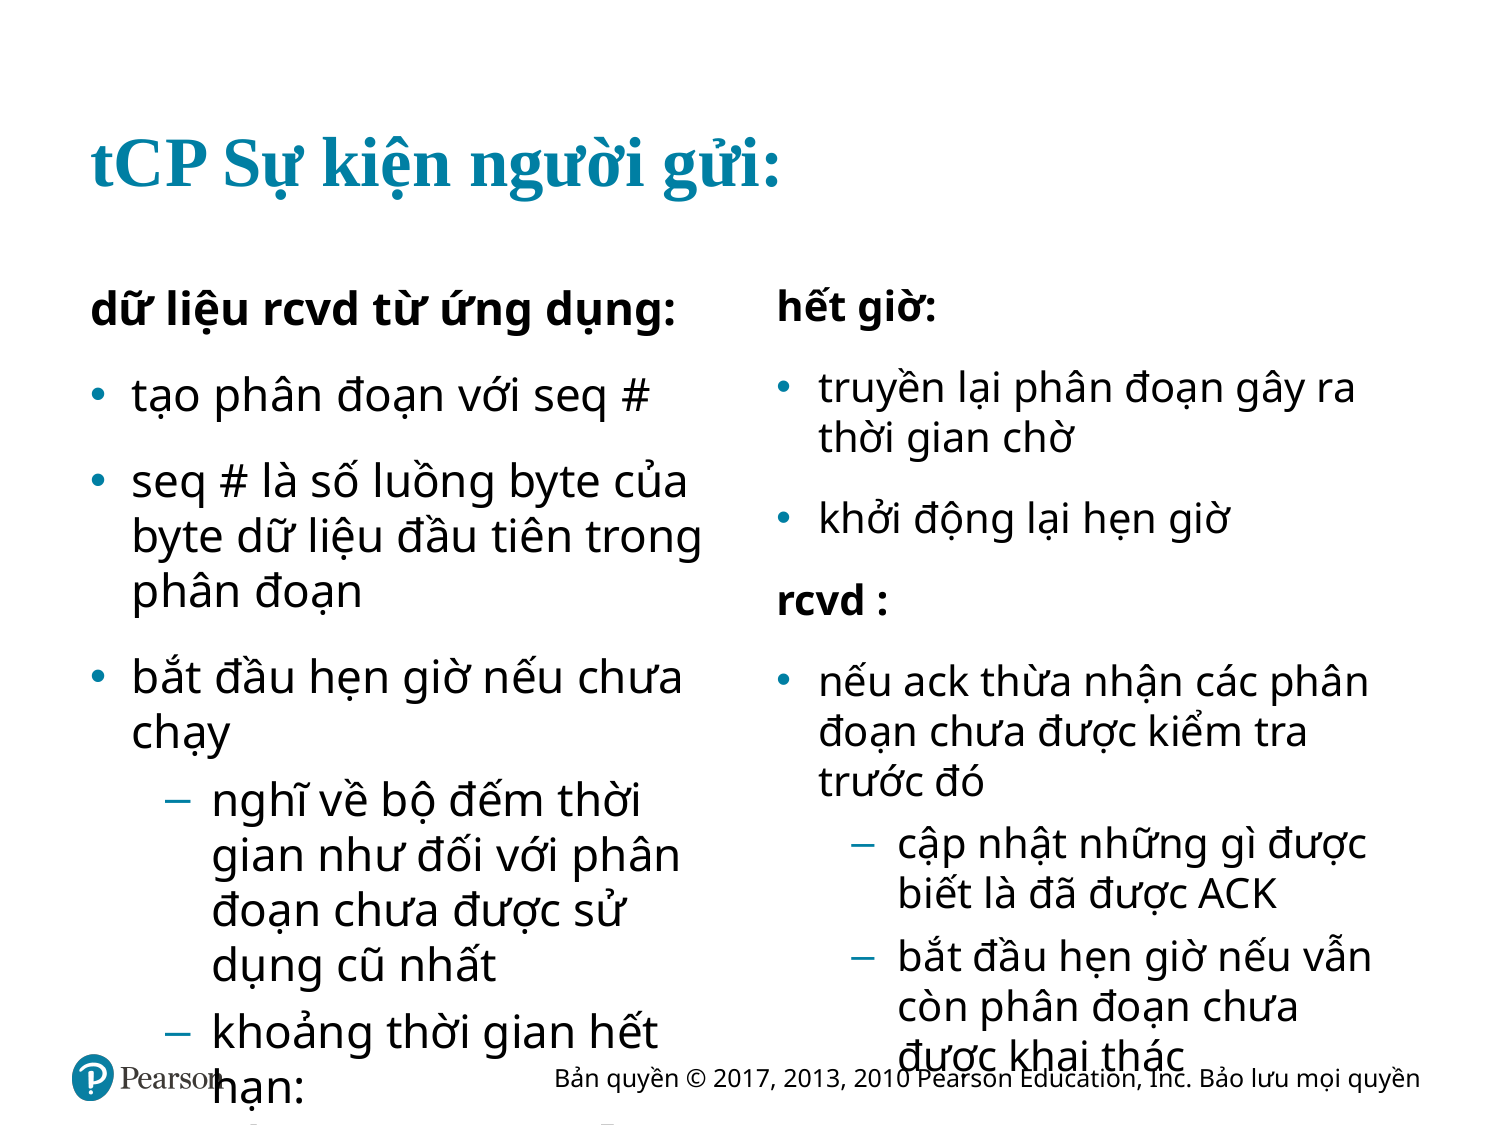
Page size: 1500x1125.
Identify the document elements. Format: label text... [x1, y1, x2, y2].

title t C P Sự kiện người gửi: [75, 0, 1425, 216]
list dữ liệu rcvd từ ứng dụng: tạo phân đoạn với seq # seq # là số luồng byte của byte dữ liệu đầu tiên trong phân đoạn bắt đầu hẹn giờ nếu chưa chạy nghĩ về bộ đếm thời gian như đối với phân đoạn chưa được sử dụng cũ nhất khoảng thời gian hết hạn: TimeOutInterval [75, 264, 731, 1125]
list hết giờ: truyền lại phân đoạn gây ra thời gian chờ khởi động lại hẹn giờ rcvd : nếu ack thừa nhận các phân đoạn chưa được kiểm tra trước đó cập nhật những gì được biết là đã được ACK bắt đầu hẹn giờ nếu vẫn còn phân đoạn chưa được khai thác [761, 264, 1425, 1095]
